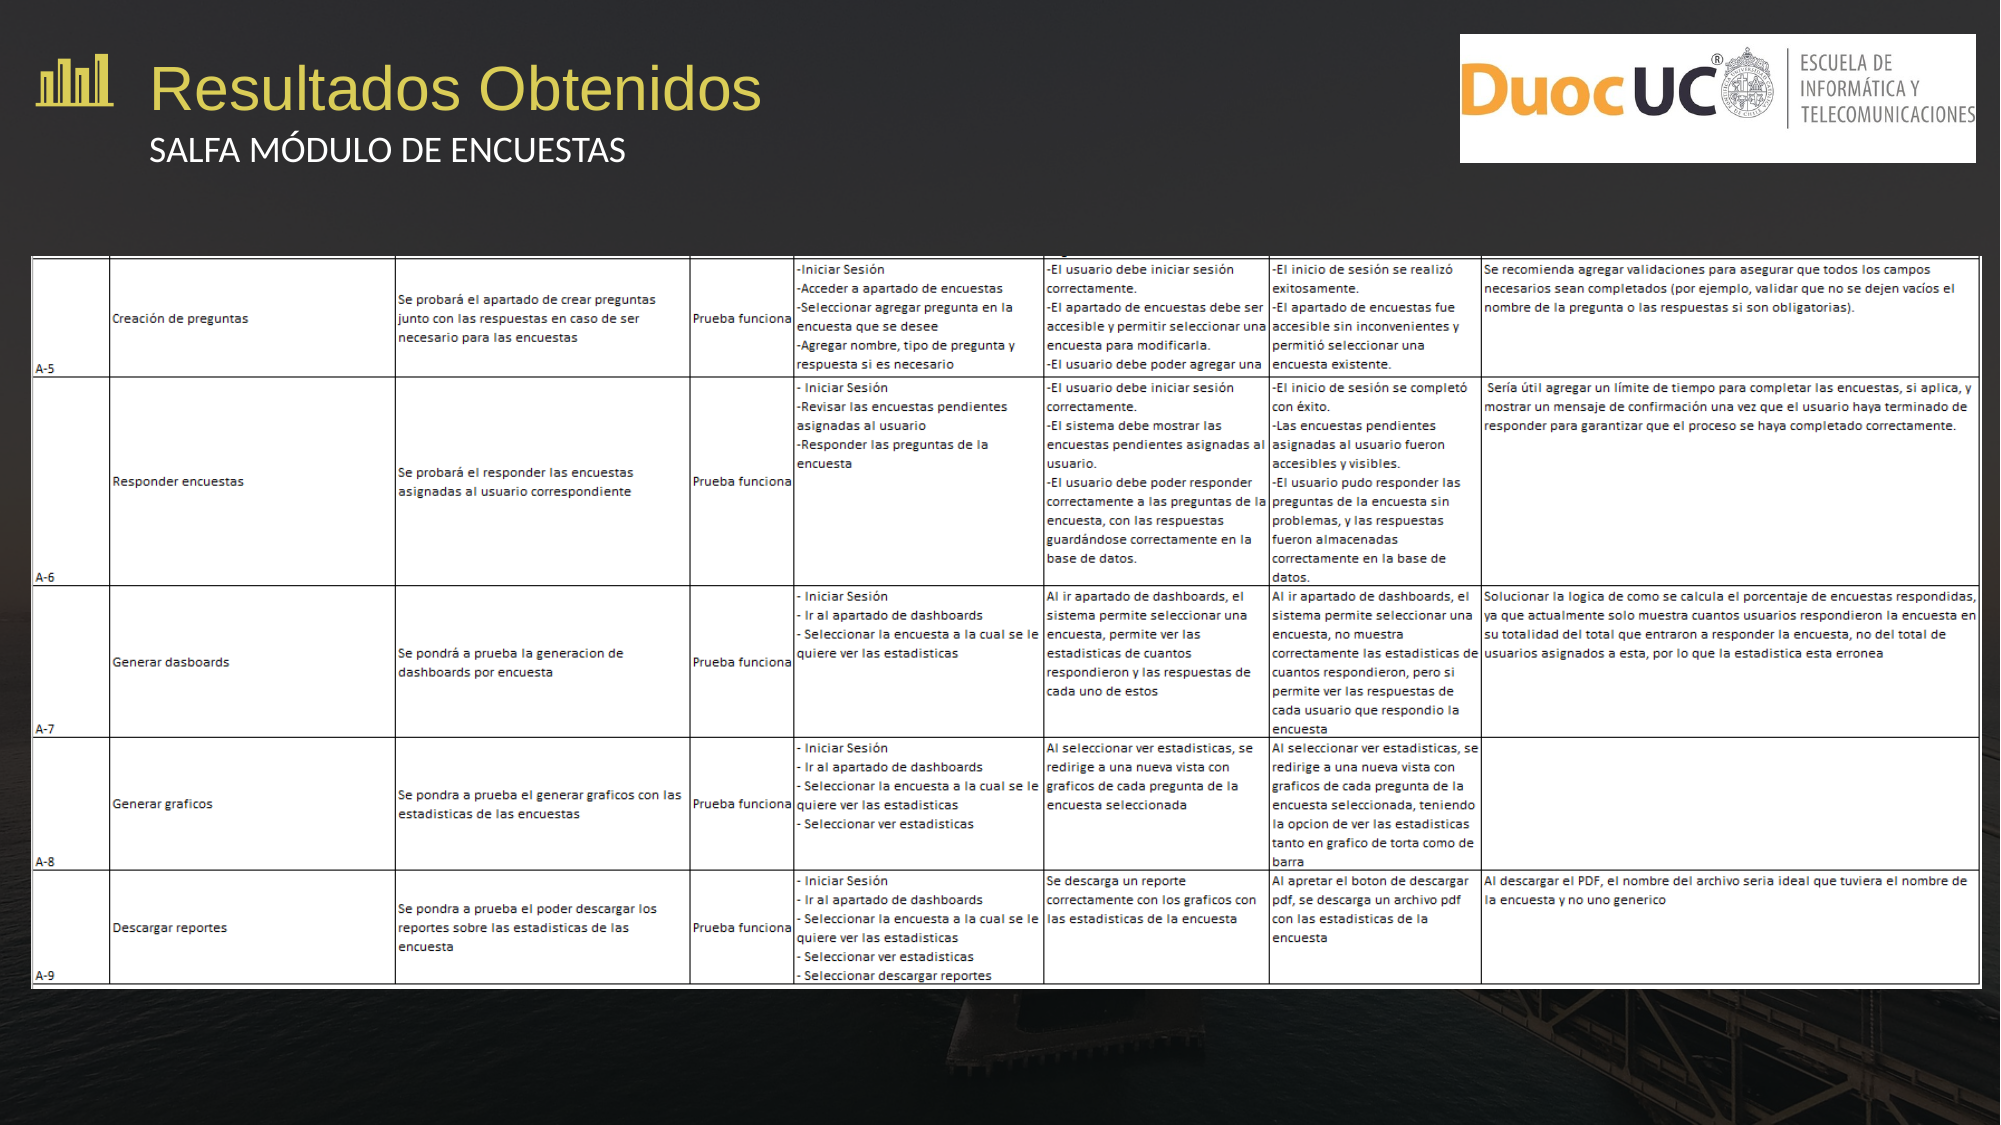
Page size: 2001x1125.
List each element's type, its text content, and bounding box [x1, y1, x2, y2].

text_box Resultados Obtenidos [134, 40, 810, 141]
picture [31, 256, 1982, 990]
text_box SALFA MÓDULO DE ENCUESTAS [134, 117, 659, 178]
text_box [35, 53, 114, 107]
picture [1460, 33, 1976, 163]
